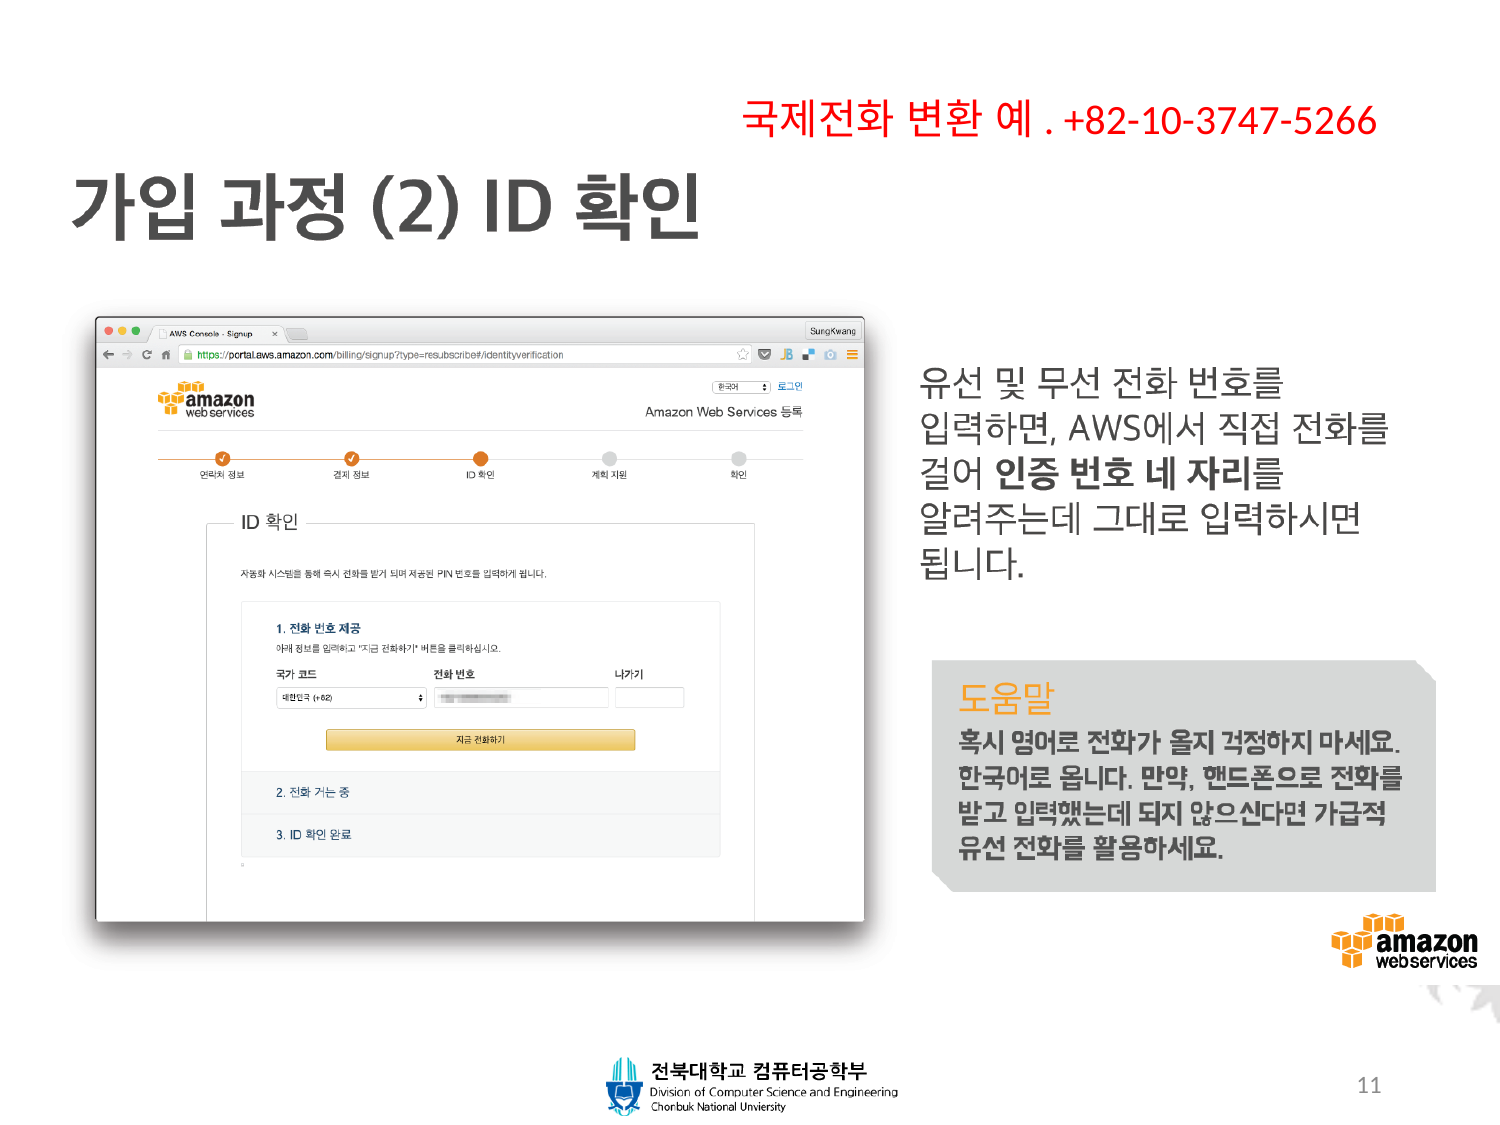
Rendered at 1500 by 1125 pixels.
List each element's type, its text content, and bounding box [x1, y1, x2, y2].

slide_number 11 [1059, 1057, 1397, 1111]
picture [600, 1057, 900, 1116]
text_box 국제전화 변환 예. +82-10-3747-5266 [726, 85, 1500, 140]
picture [0, 140, 1500, 985]
